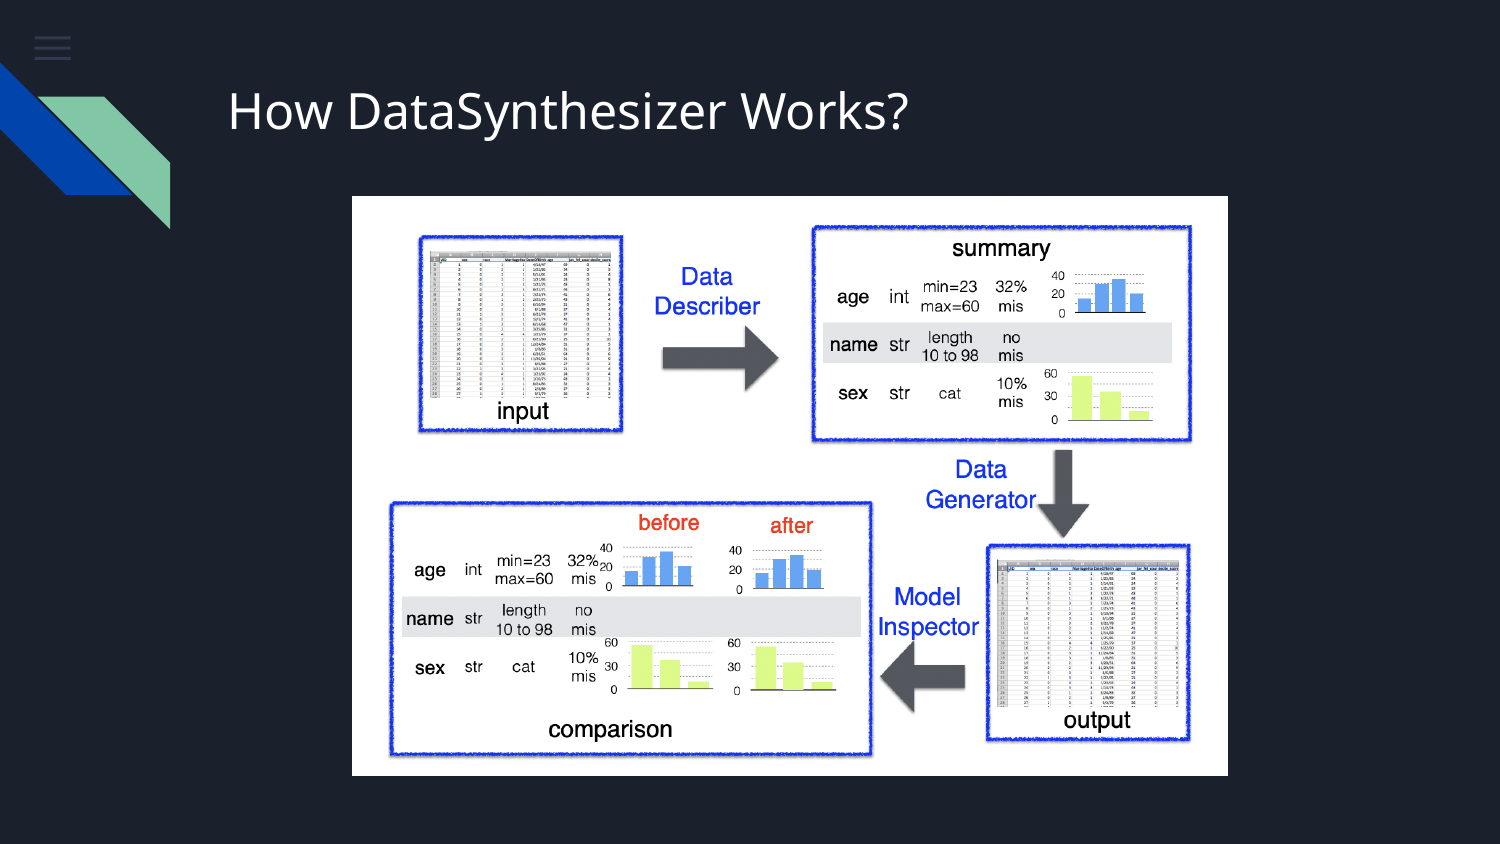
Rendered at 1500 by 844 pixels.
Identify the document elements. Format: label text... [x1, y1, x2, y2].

picture [352, 196, 1228, 777]
title How DataSynthesizer Works? [212, 64, 1368, 215]
